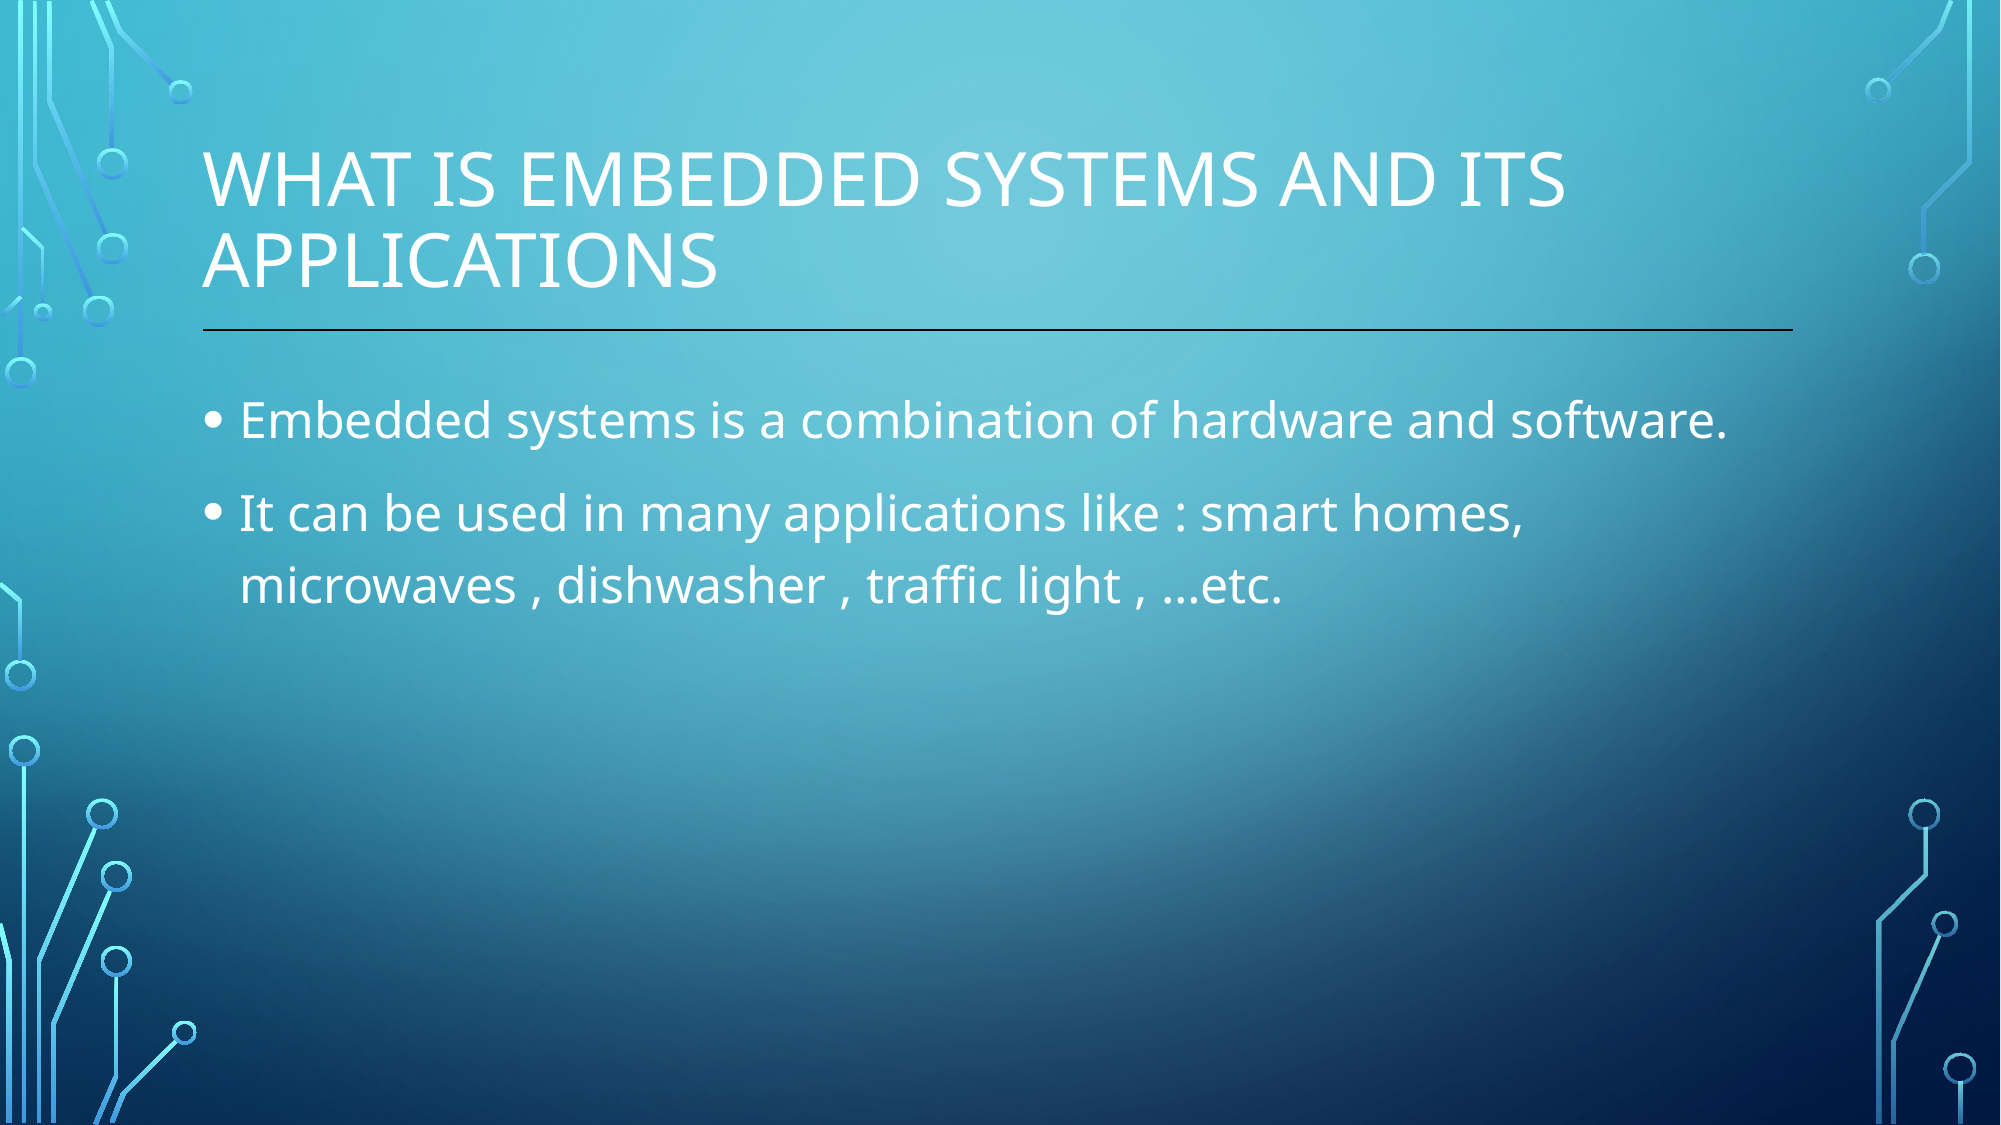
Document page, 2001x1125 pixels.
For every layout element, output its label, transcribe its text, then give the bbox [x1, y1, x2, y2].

title What is Embedded systems and its applications [187, 101, 1813, 344]
list Embedded systems is a combination of hardware and software. It can be used in many applications like : smart homes, microwaves , dishwasher , traffic light , …etc. [187, 369, 1813, 950]
